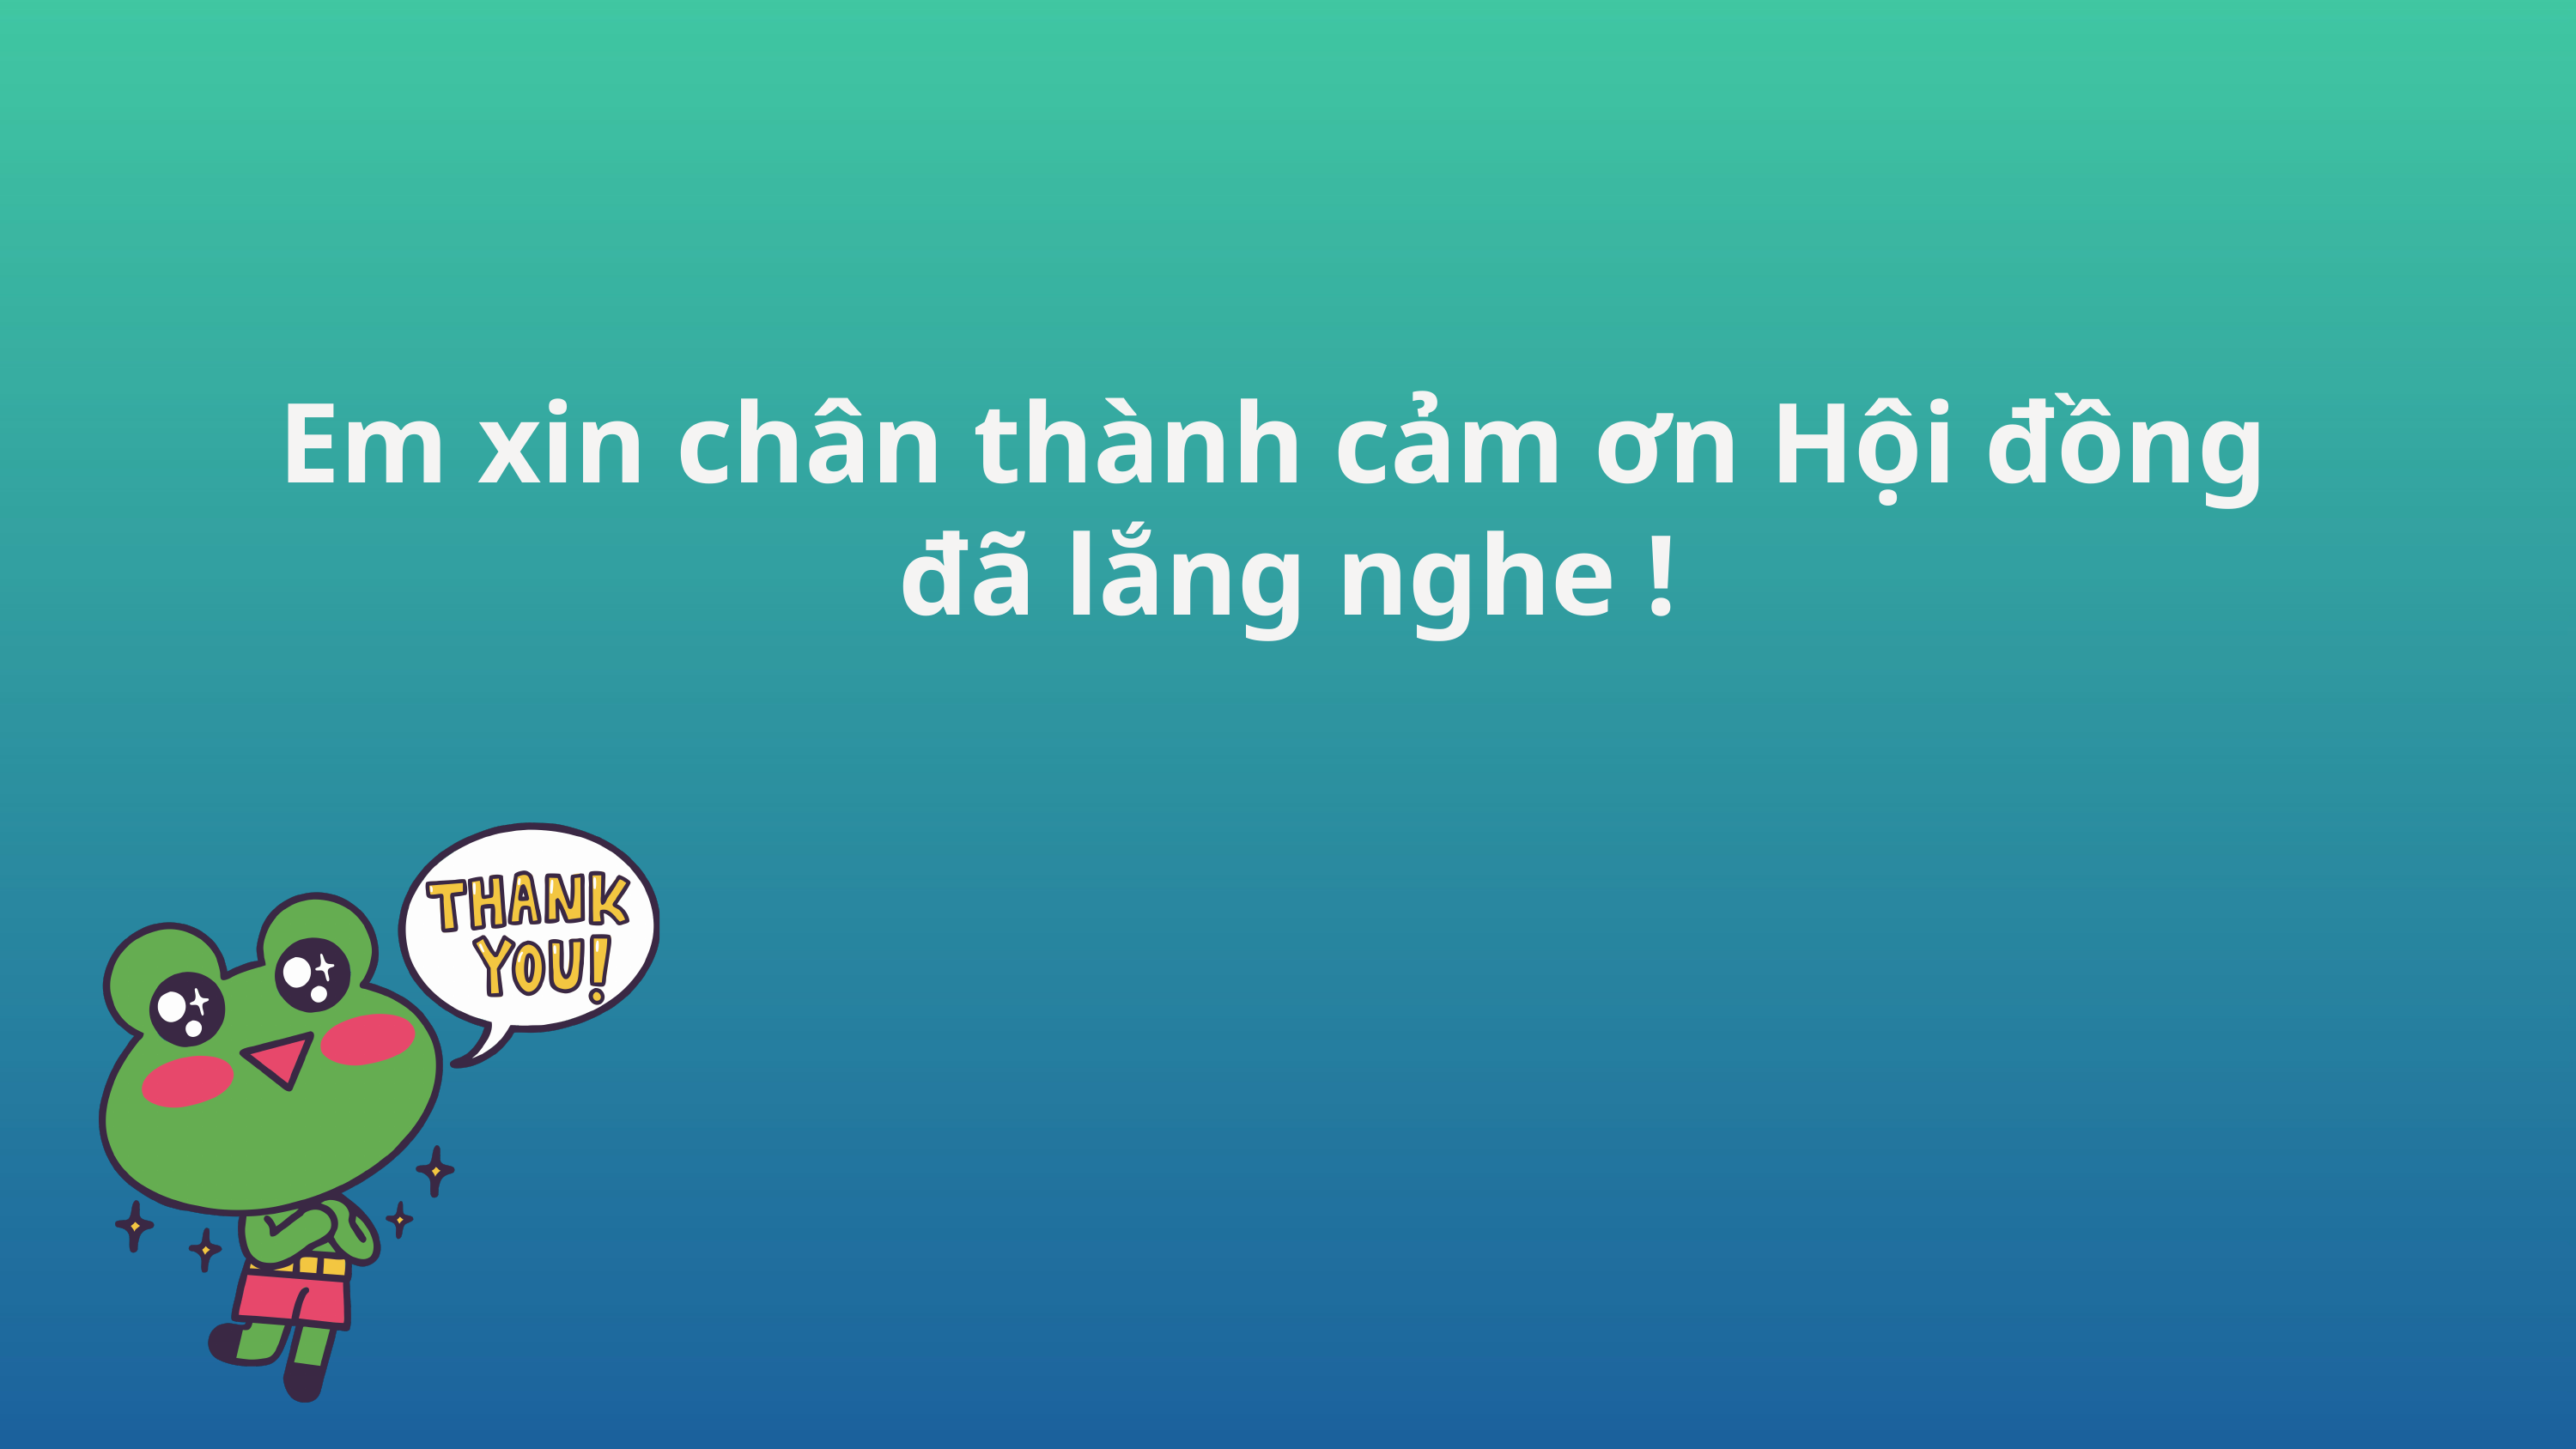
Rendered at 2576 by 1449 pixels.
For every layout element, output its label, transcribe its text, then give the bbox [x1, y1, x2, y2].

text_box [0, 0, 2576, 1449]
text_box Em xin chân thành cảm ơn Hội đồng đã lắng nghe ! [32, 372, 2544, 638]
text_box [99, 822, 660, 1403]
